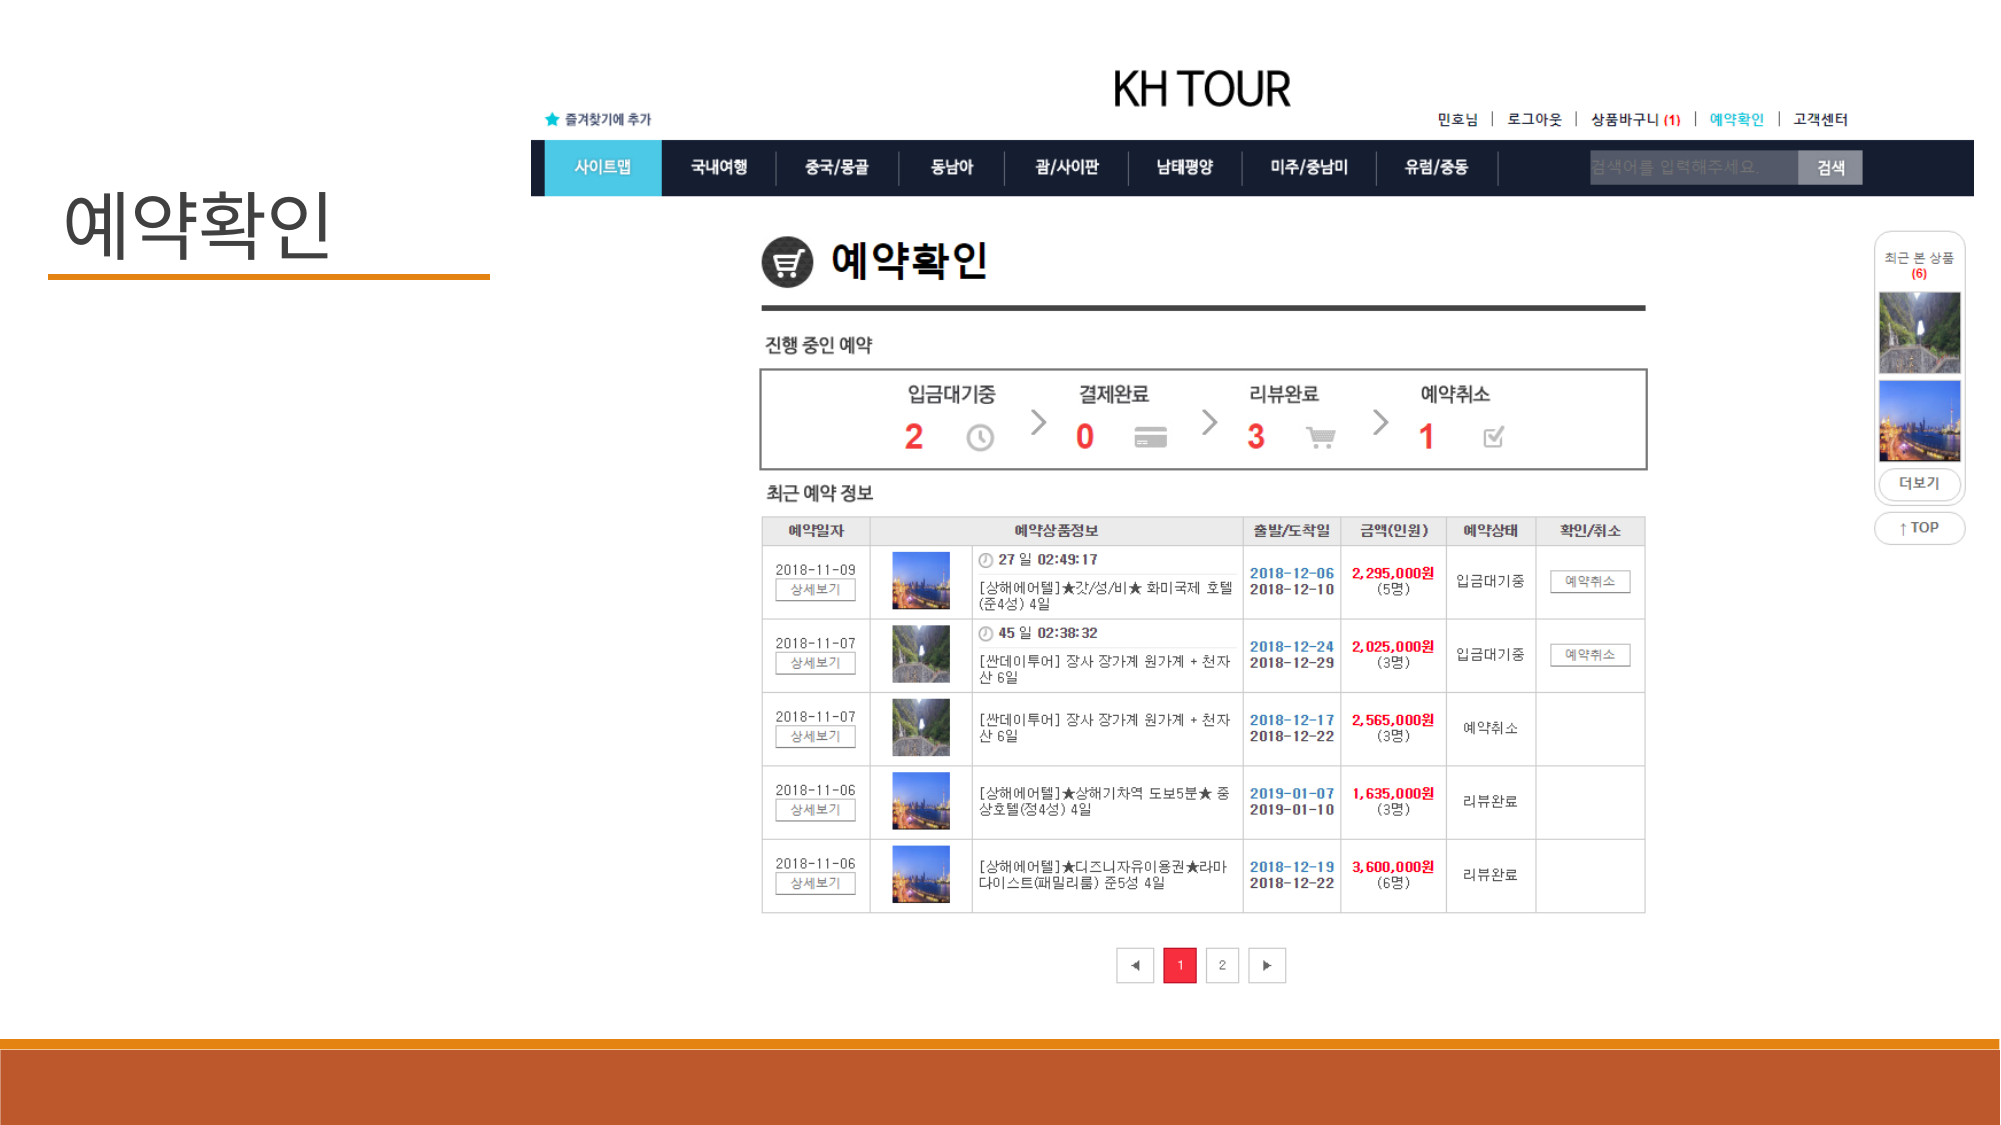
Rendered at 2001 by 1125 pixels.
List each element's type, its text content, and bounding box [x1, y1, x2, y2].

picture [531, 45, 1974, 997]
text_box 예약확인 [47, 0, 490, 274]
